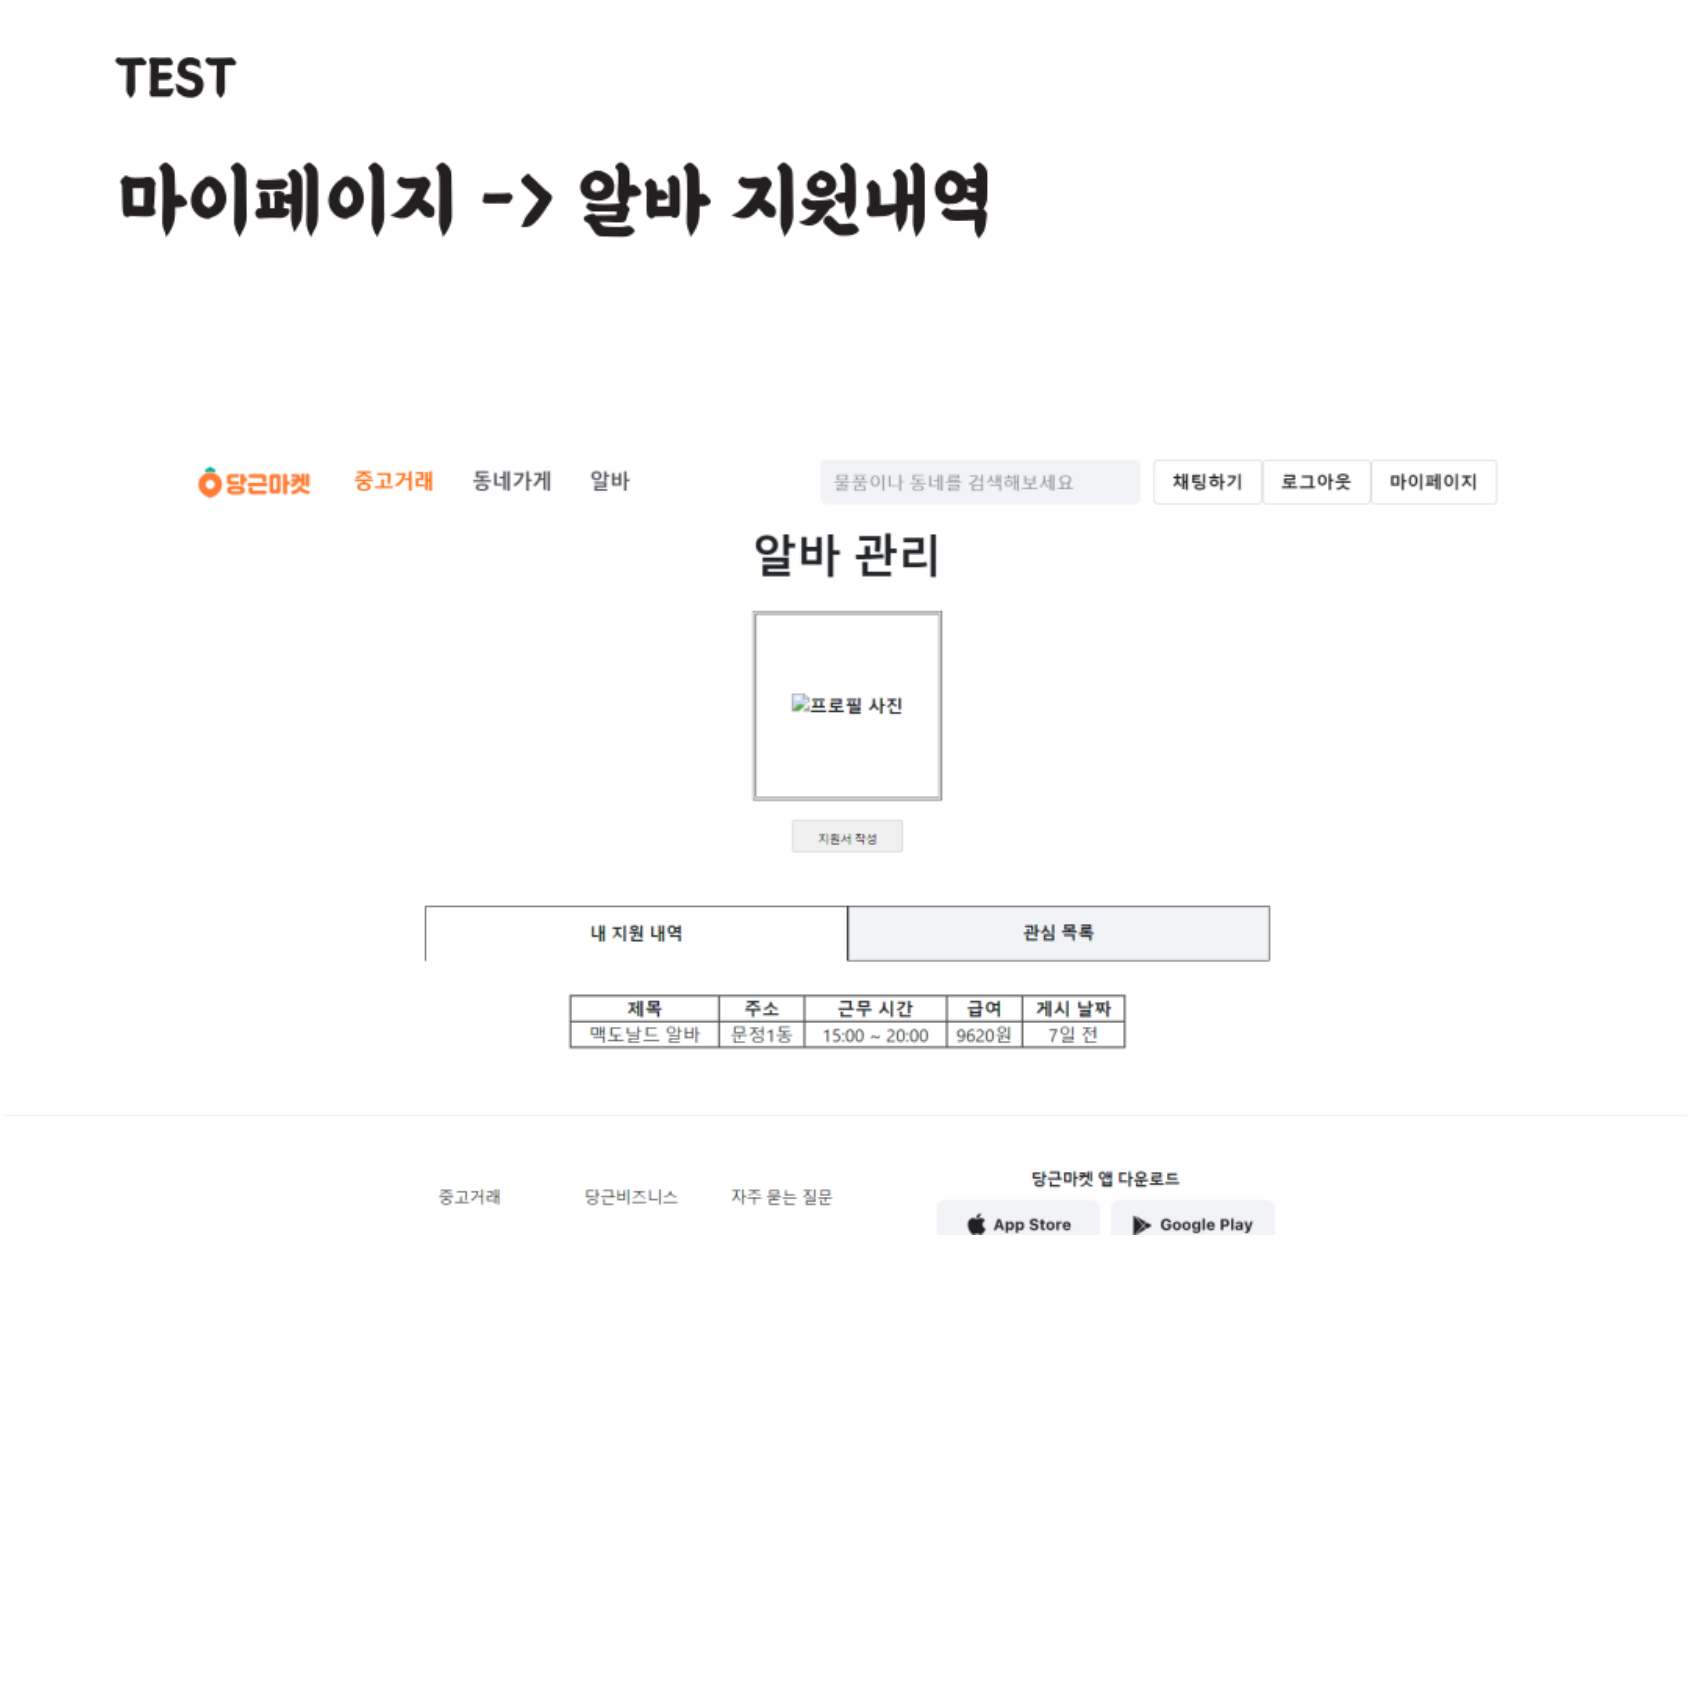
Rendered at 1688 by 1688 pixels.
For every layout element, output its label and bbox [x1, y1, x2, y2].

picture [88, 14, 1061, 335]
text_box [3, 451, 1688, 1236]
